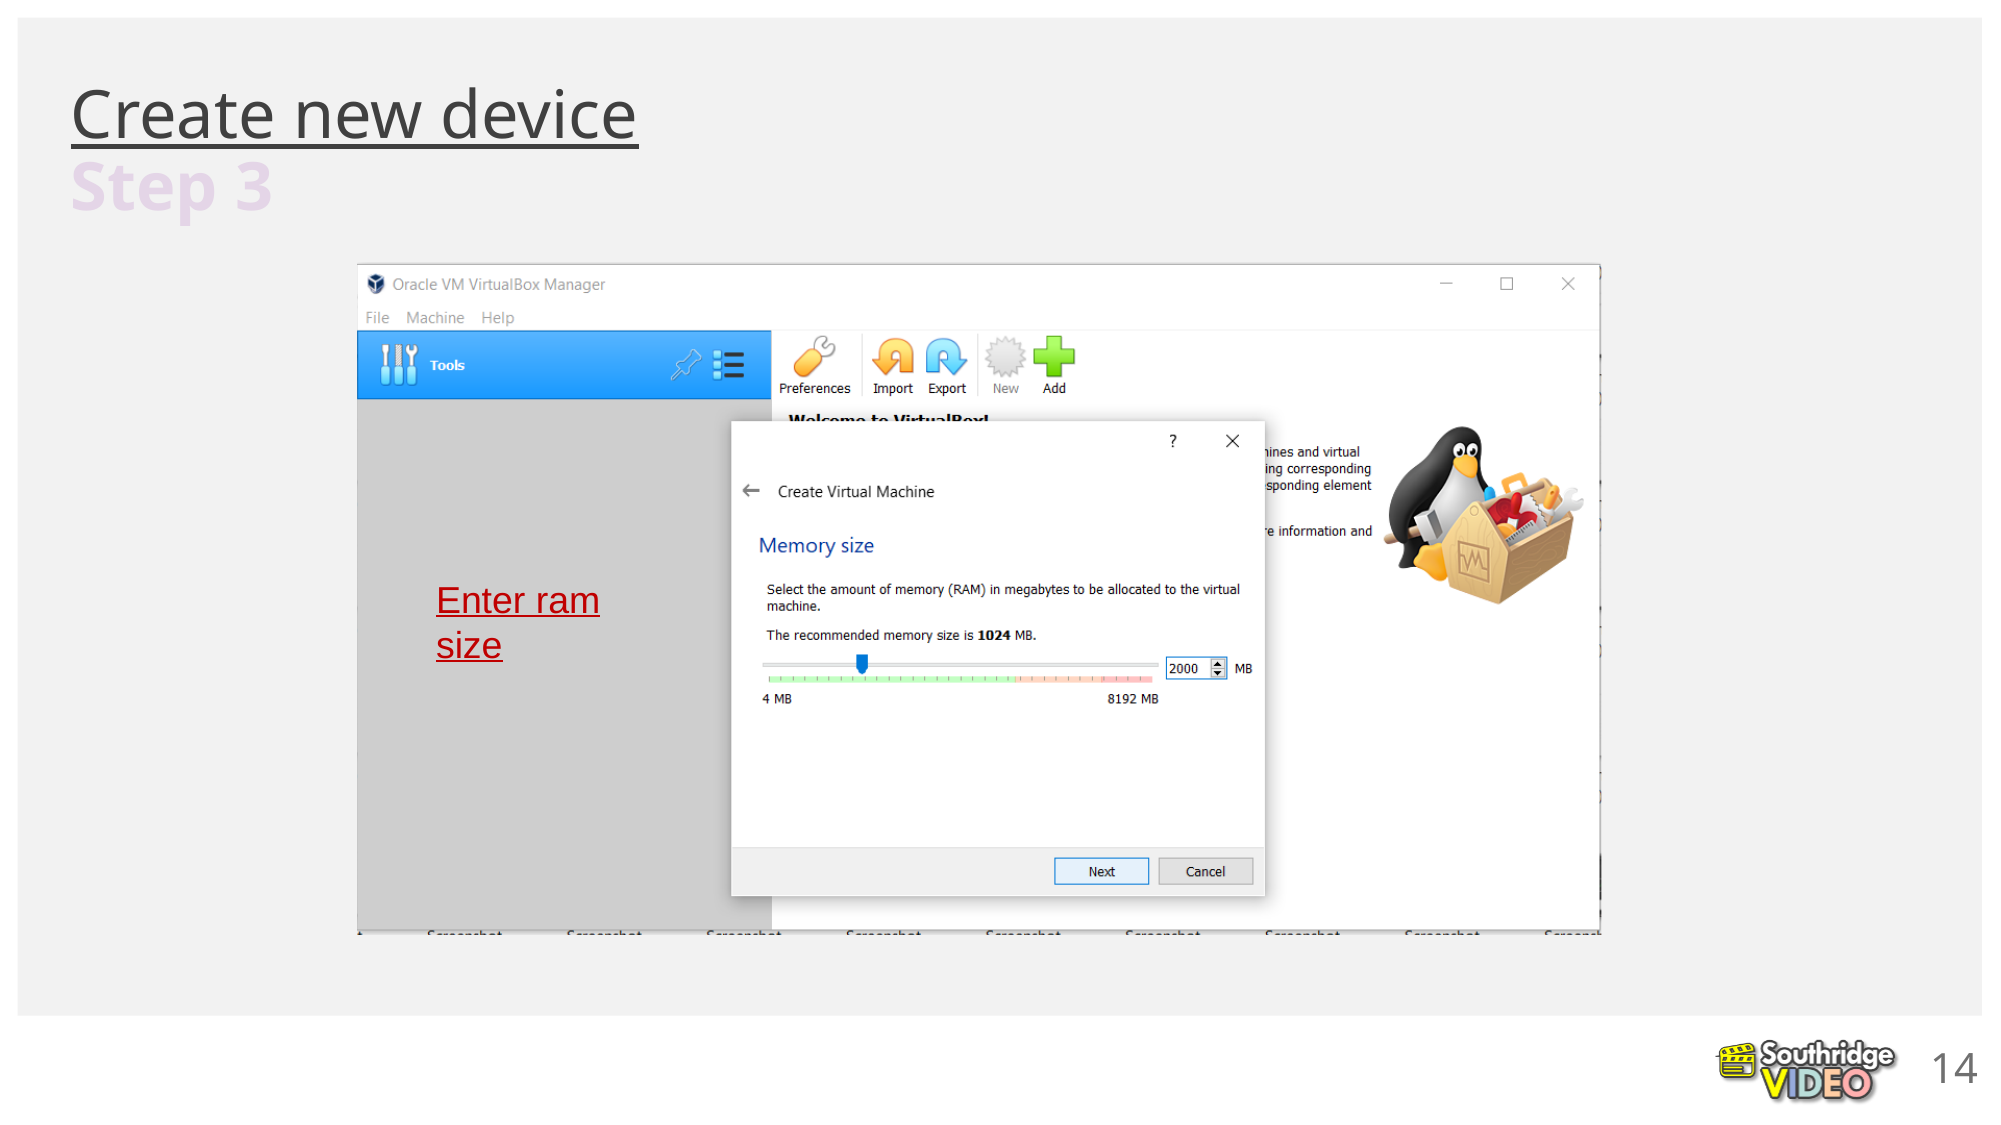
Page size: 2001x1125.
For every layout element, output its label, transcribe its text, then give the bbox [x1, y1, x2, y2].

title Create new device Step 3 [70, 70, 1932, 236]
slide_number 14 [1917, 1024, 1979, 1116]
picture [357, 262, 1602, 935]
picture [1713, 1022, 1912, 1125]
